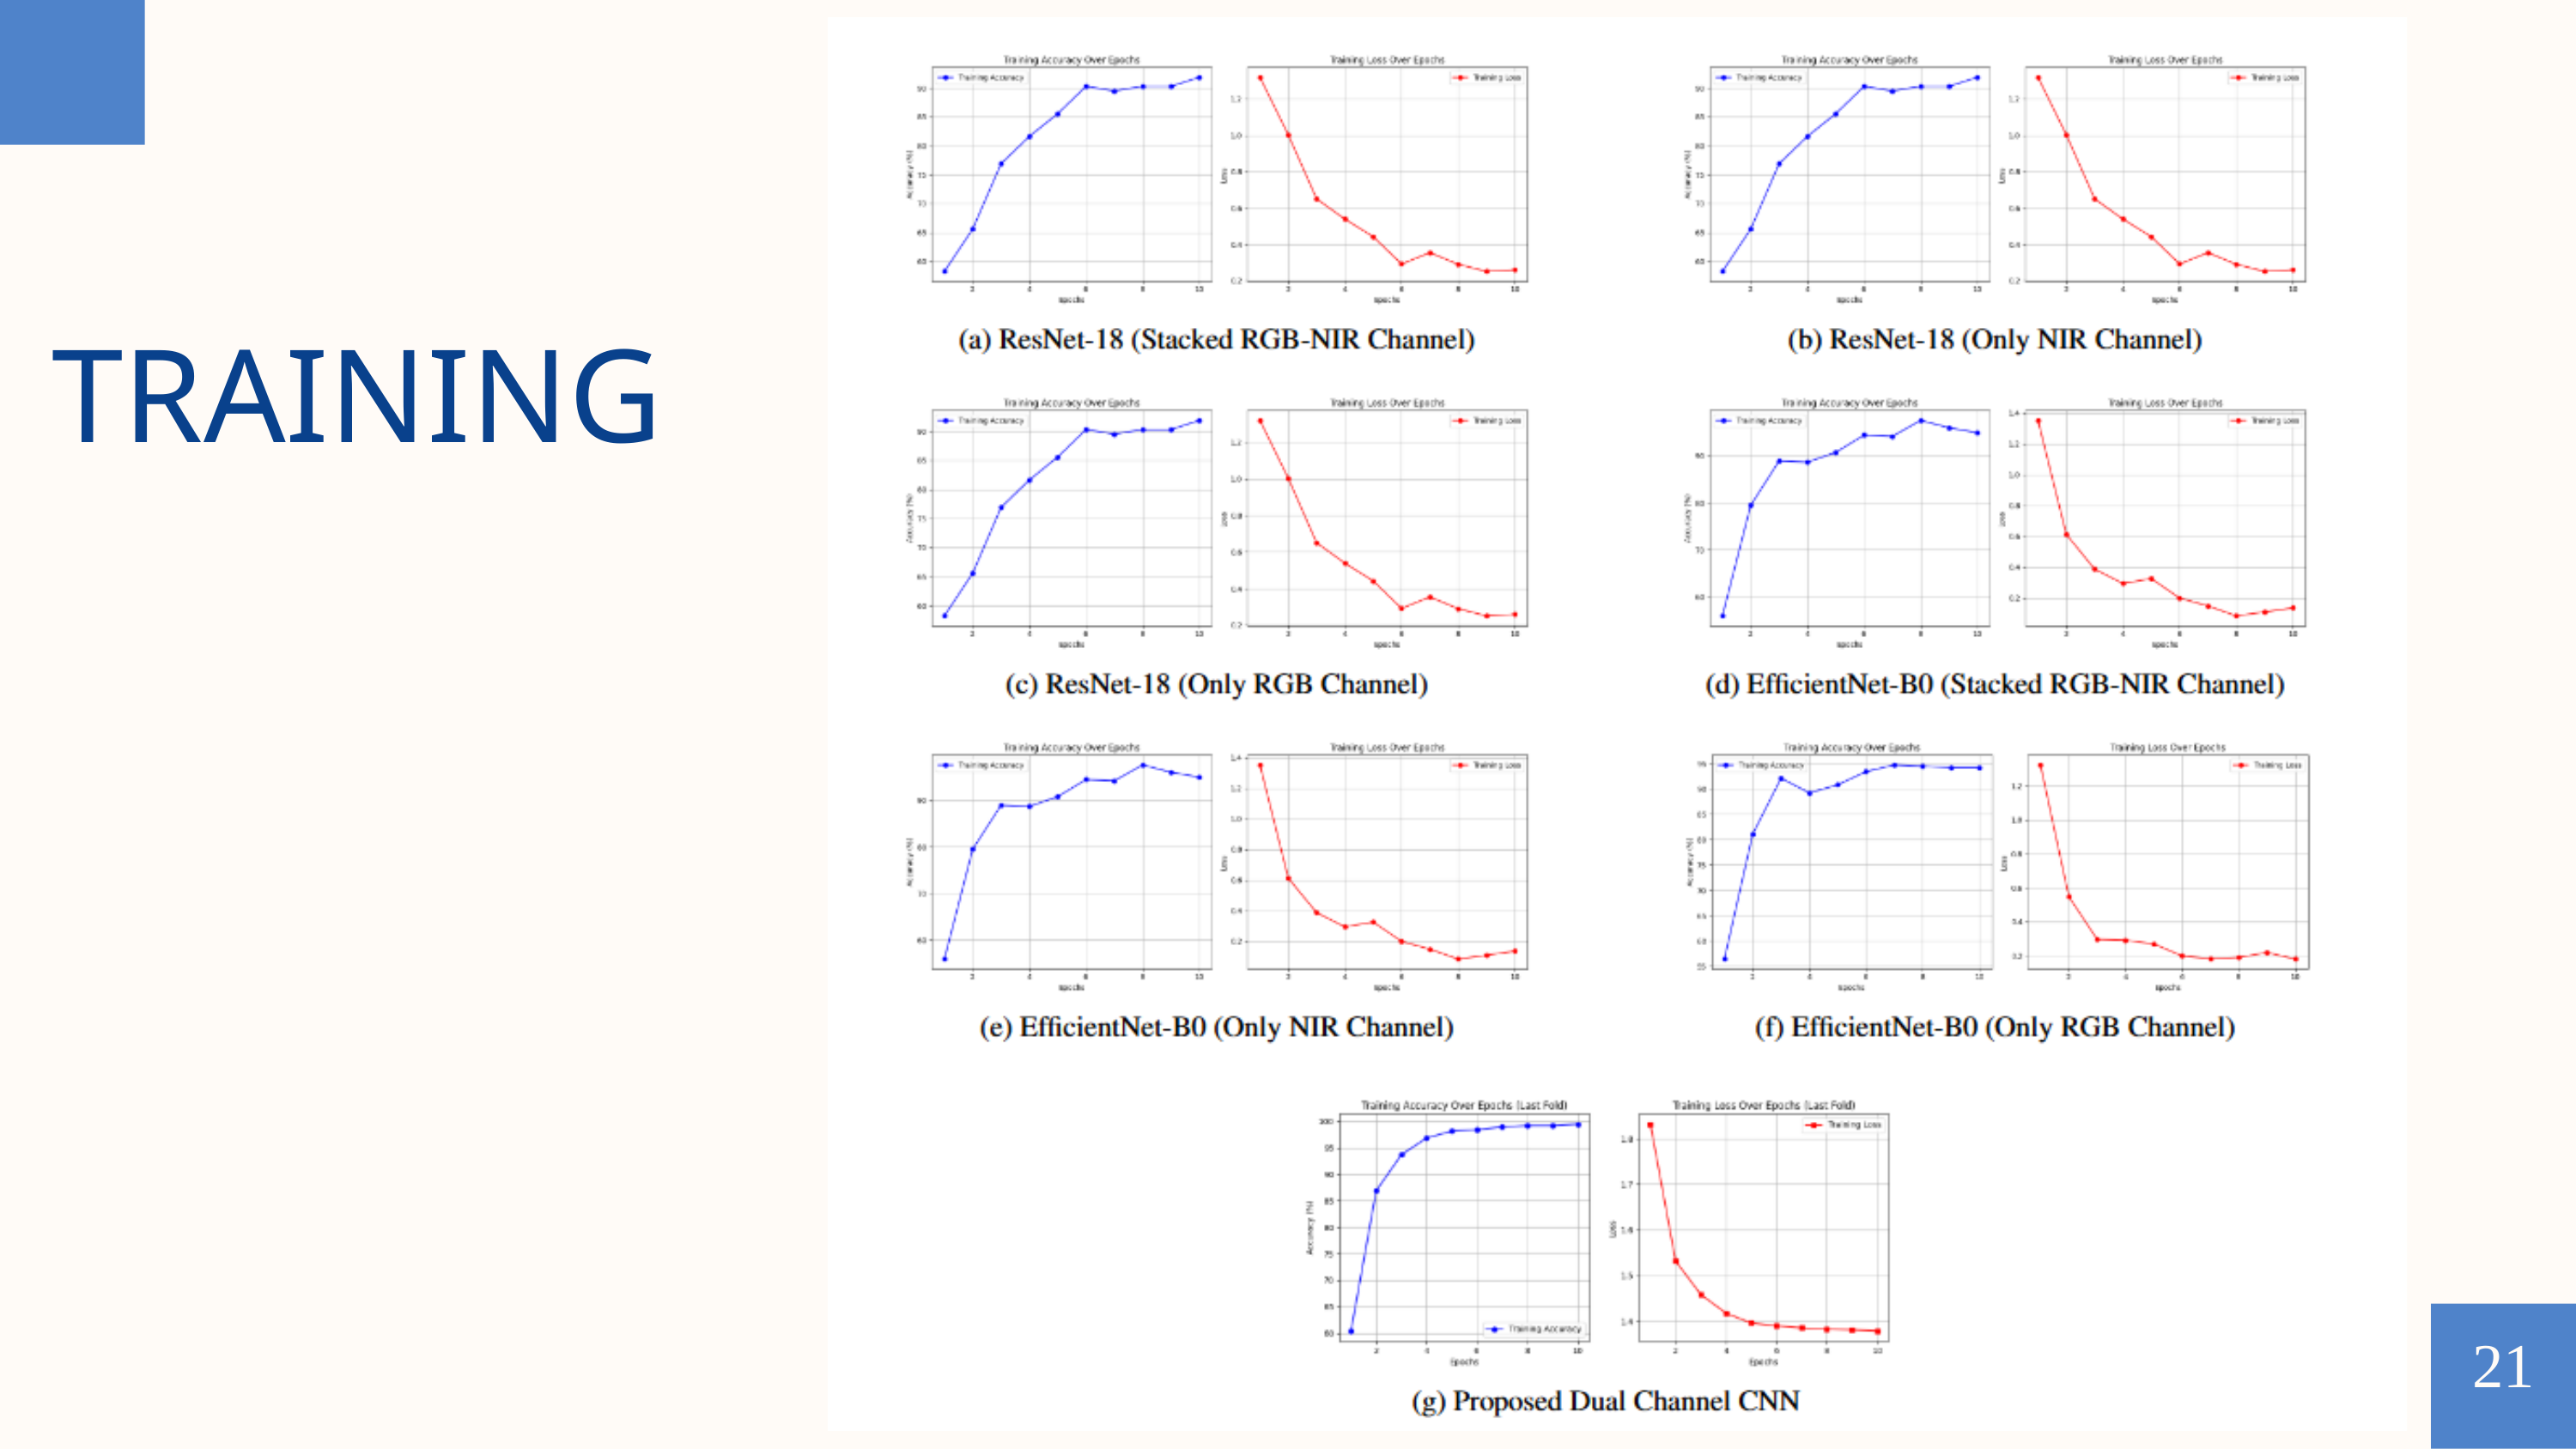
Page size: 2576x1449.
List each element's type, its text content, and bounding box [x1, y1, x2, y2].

text_box TRAINING [49, 339, 665, 469]
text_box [0, 0, 145, 145]
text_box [2430, 1303, 2576, 1449]
text_box [828, 17, 2408, 1431]
